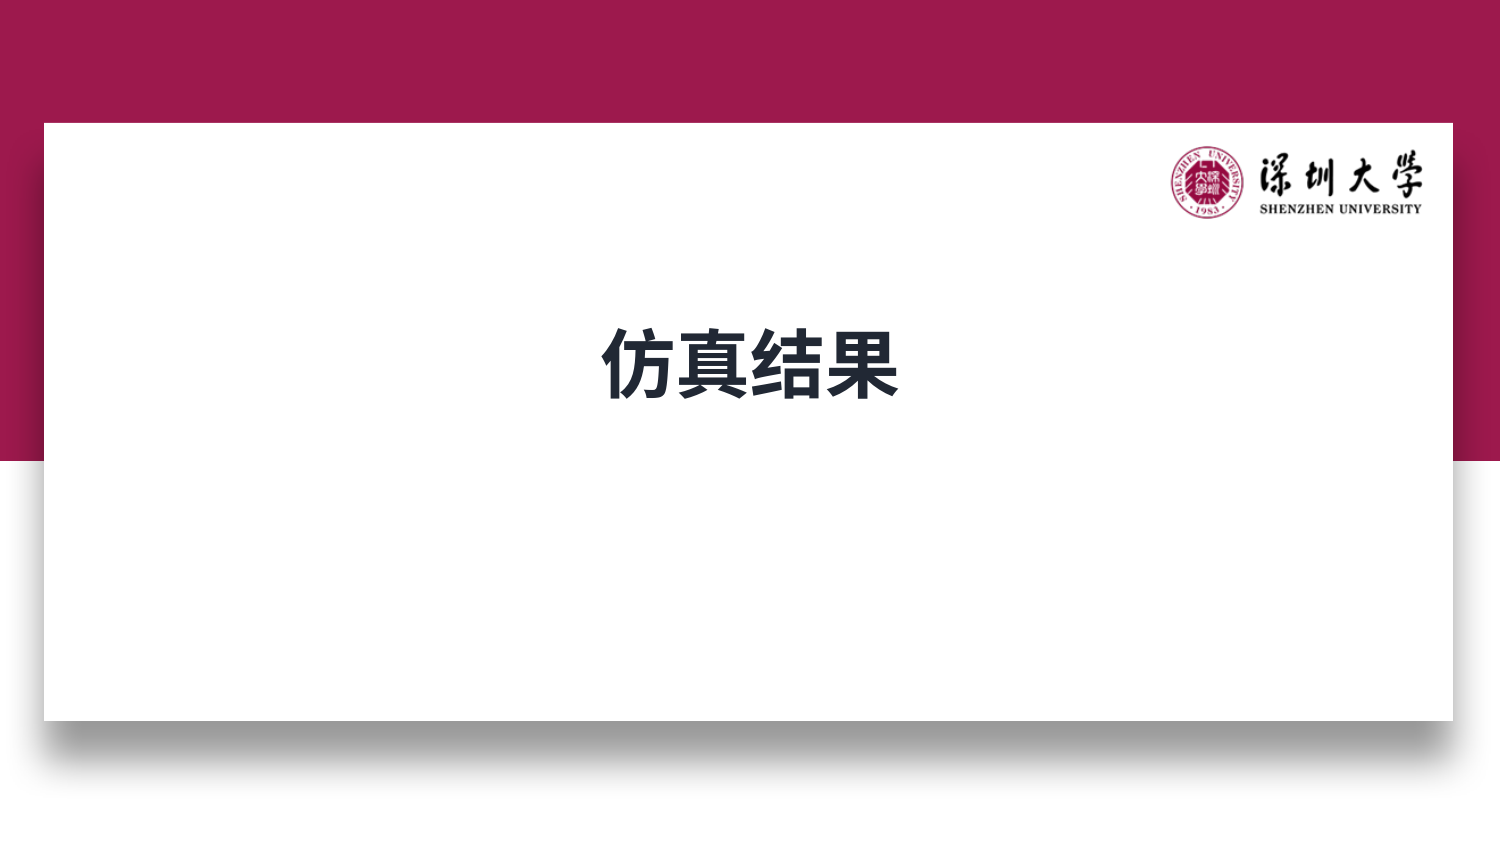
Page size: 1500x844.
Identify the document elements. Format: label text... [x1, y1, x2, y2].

picture [1147, 137, 1456, 228]
text_box [0, 0, 1500, 462]
text_box [43, 122, 1454, 722]
text_box 仿真结果 [585, 309, 915, 415]
